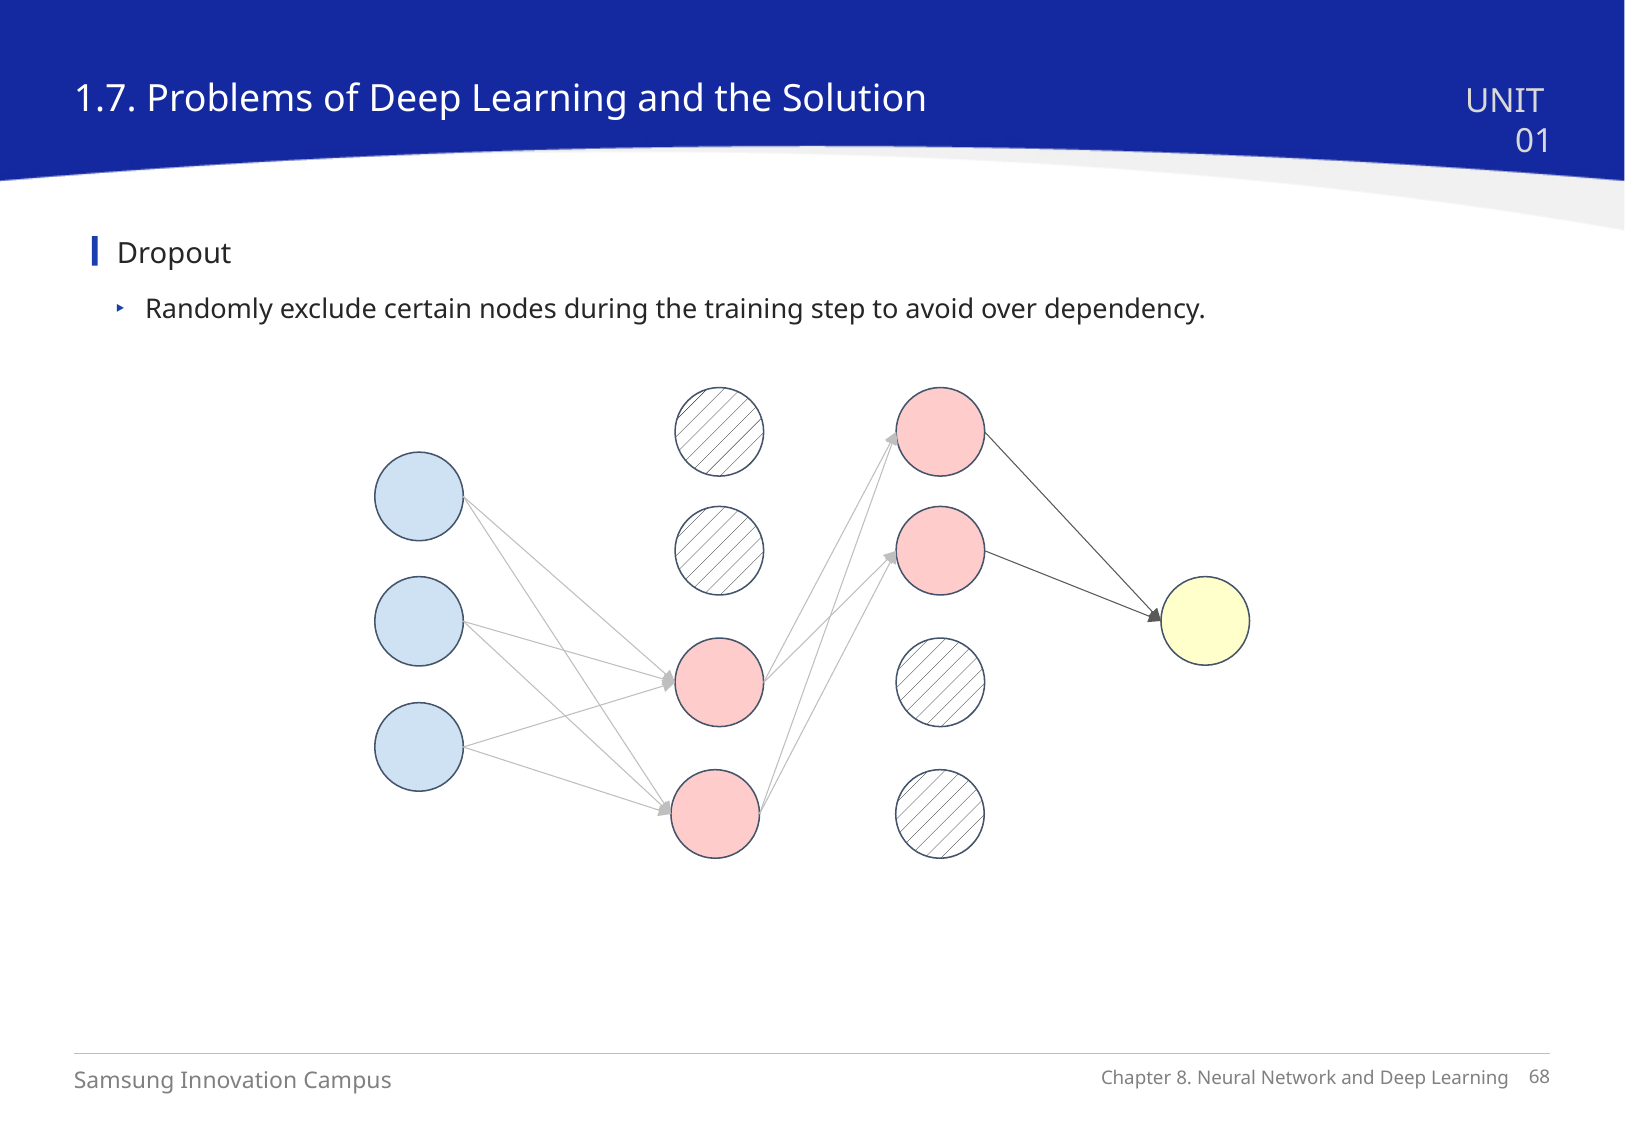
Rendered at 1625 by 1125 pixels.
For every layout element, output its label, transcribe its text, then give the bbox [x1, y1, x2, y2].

picture [0, 0, 1625, 1125]
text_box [73, 73, 1554, 120]
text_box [91, 234, 1533, 270]
text_box Randomly exclude certain nodes during the training step to avoid over dependency. [114, 279, 1532, 337]
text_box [374, 387, 1250, 859]
